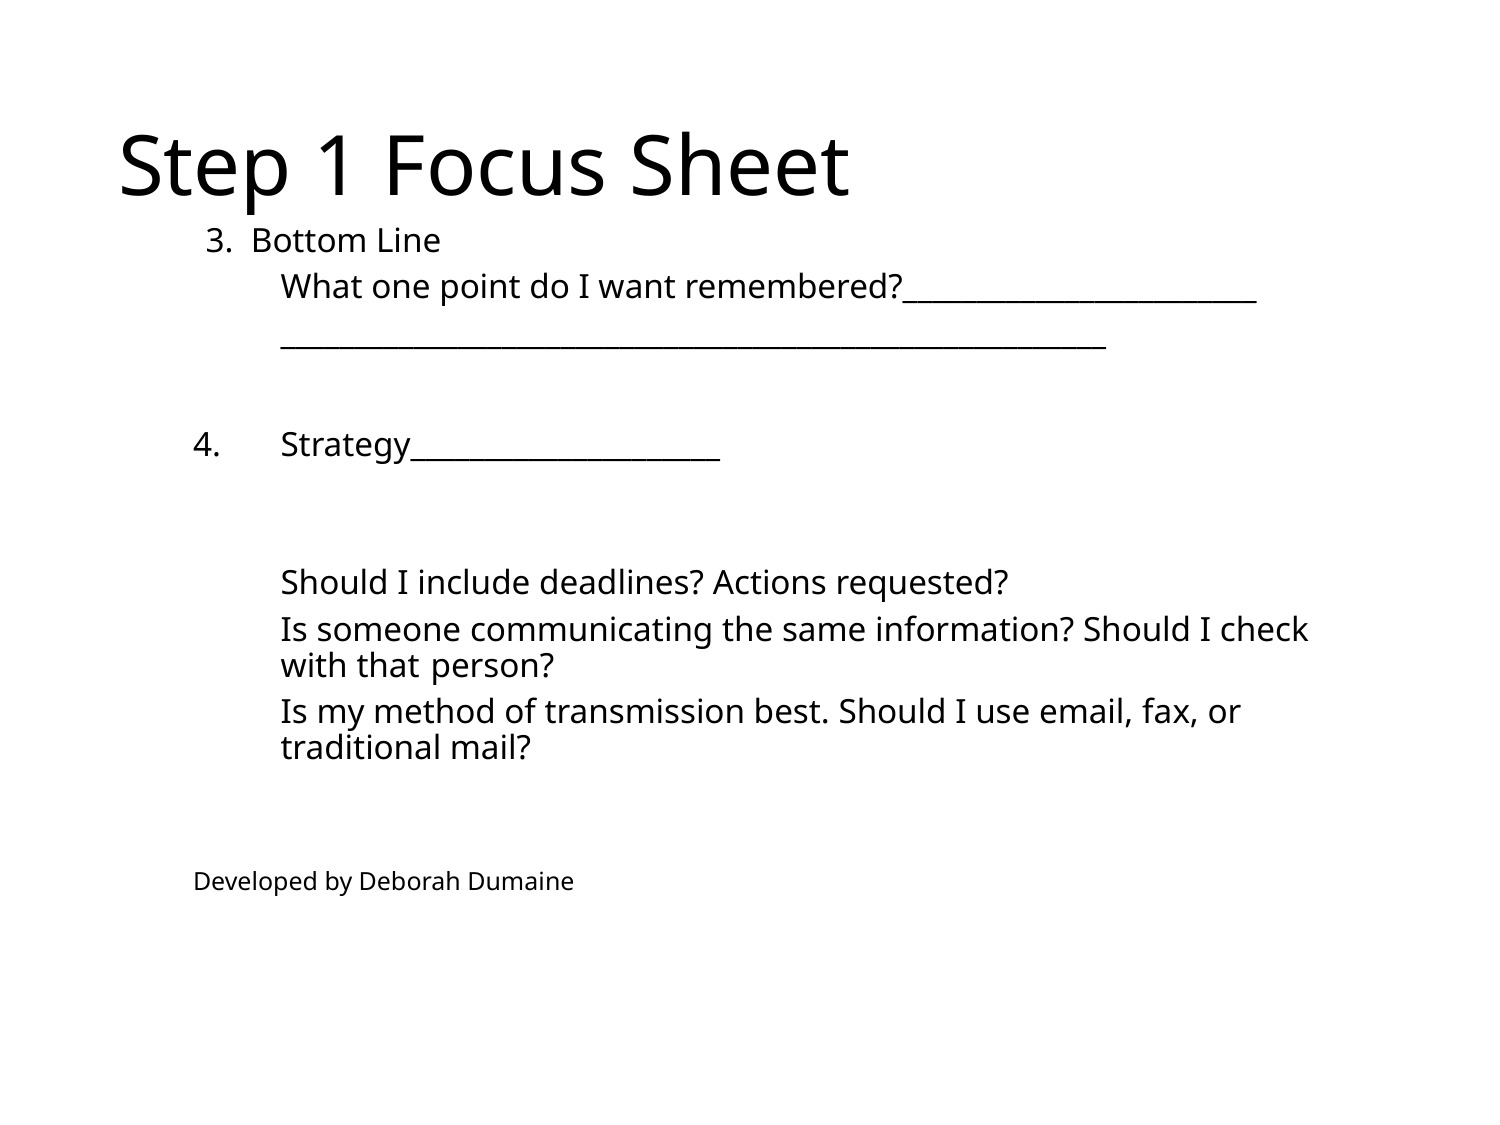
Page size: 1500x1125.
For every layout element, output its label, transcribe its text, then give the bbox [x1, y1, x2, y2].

title Step 1 Focus Sheet [103, 59, 1397, 216]
list 3. Bottom Line What one point do I want remembered?________________________ ________________________________________________________ Strategy_____________________ Should I include deadlines? Actions requested? Is someone communicating the same information? Should I check with that person? Is my method of transmission best. Should I use email, fax, or traditional mail? Developed by Deborah Dumaine [103, 216, 1397, 1075]
